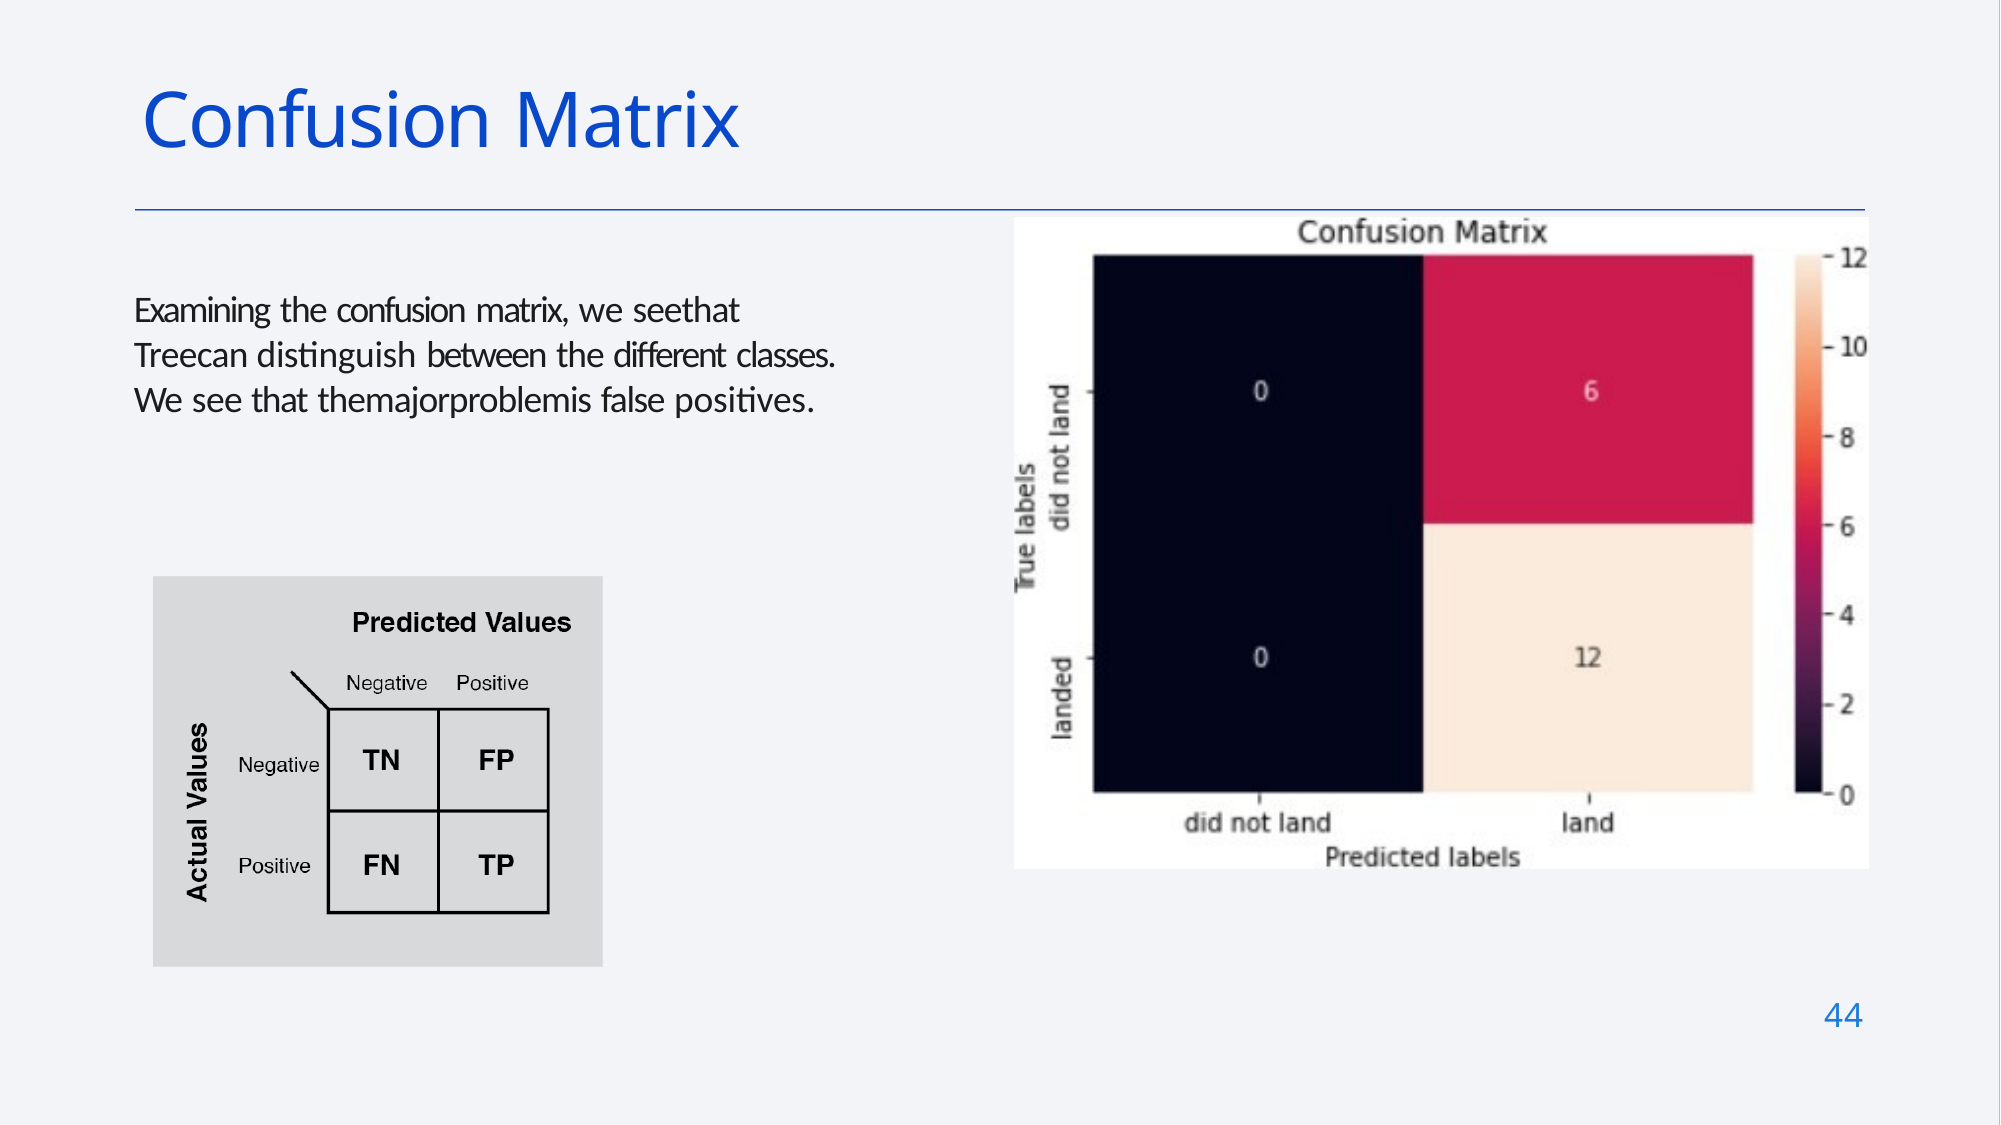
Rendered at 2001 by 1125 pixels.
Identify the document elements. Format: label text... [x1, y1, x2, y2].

title Confusion Matrix [139, 68, 1049, 259]
text_box Examining the confusion matrix, we seethat Treecan distinguish between the different classes. We see that themajorproblemis false positives. [131, 282, 847, 421]
slide_number 44 [1817, 1001, 1873, 1125]
picture [0, 0, 2000, 1125]
